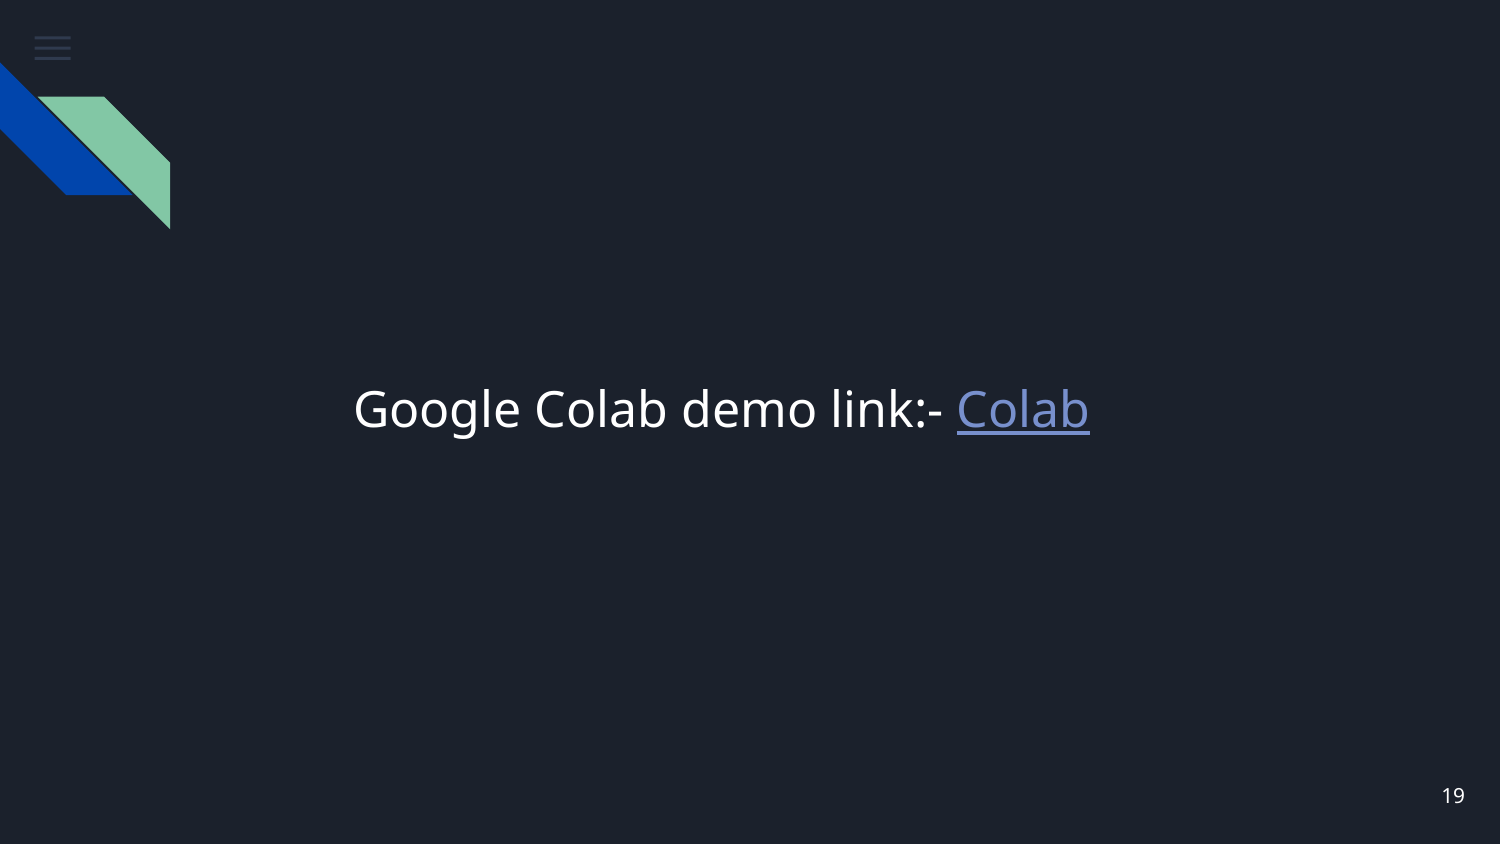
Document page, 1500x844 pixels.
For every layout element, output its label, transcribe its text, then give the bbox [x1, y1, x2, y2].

slide_number ‹#› [1389, 764, 1480, 830]
title Google Colab demo link:- Colab [338, 362, 1493, 513]
